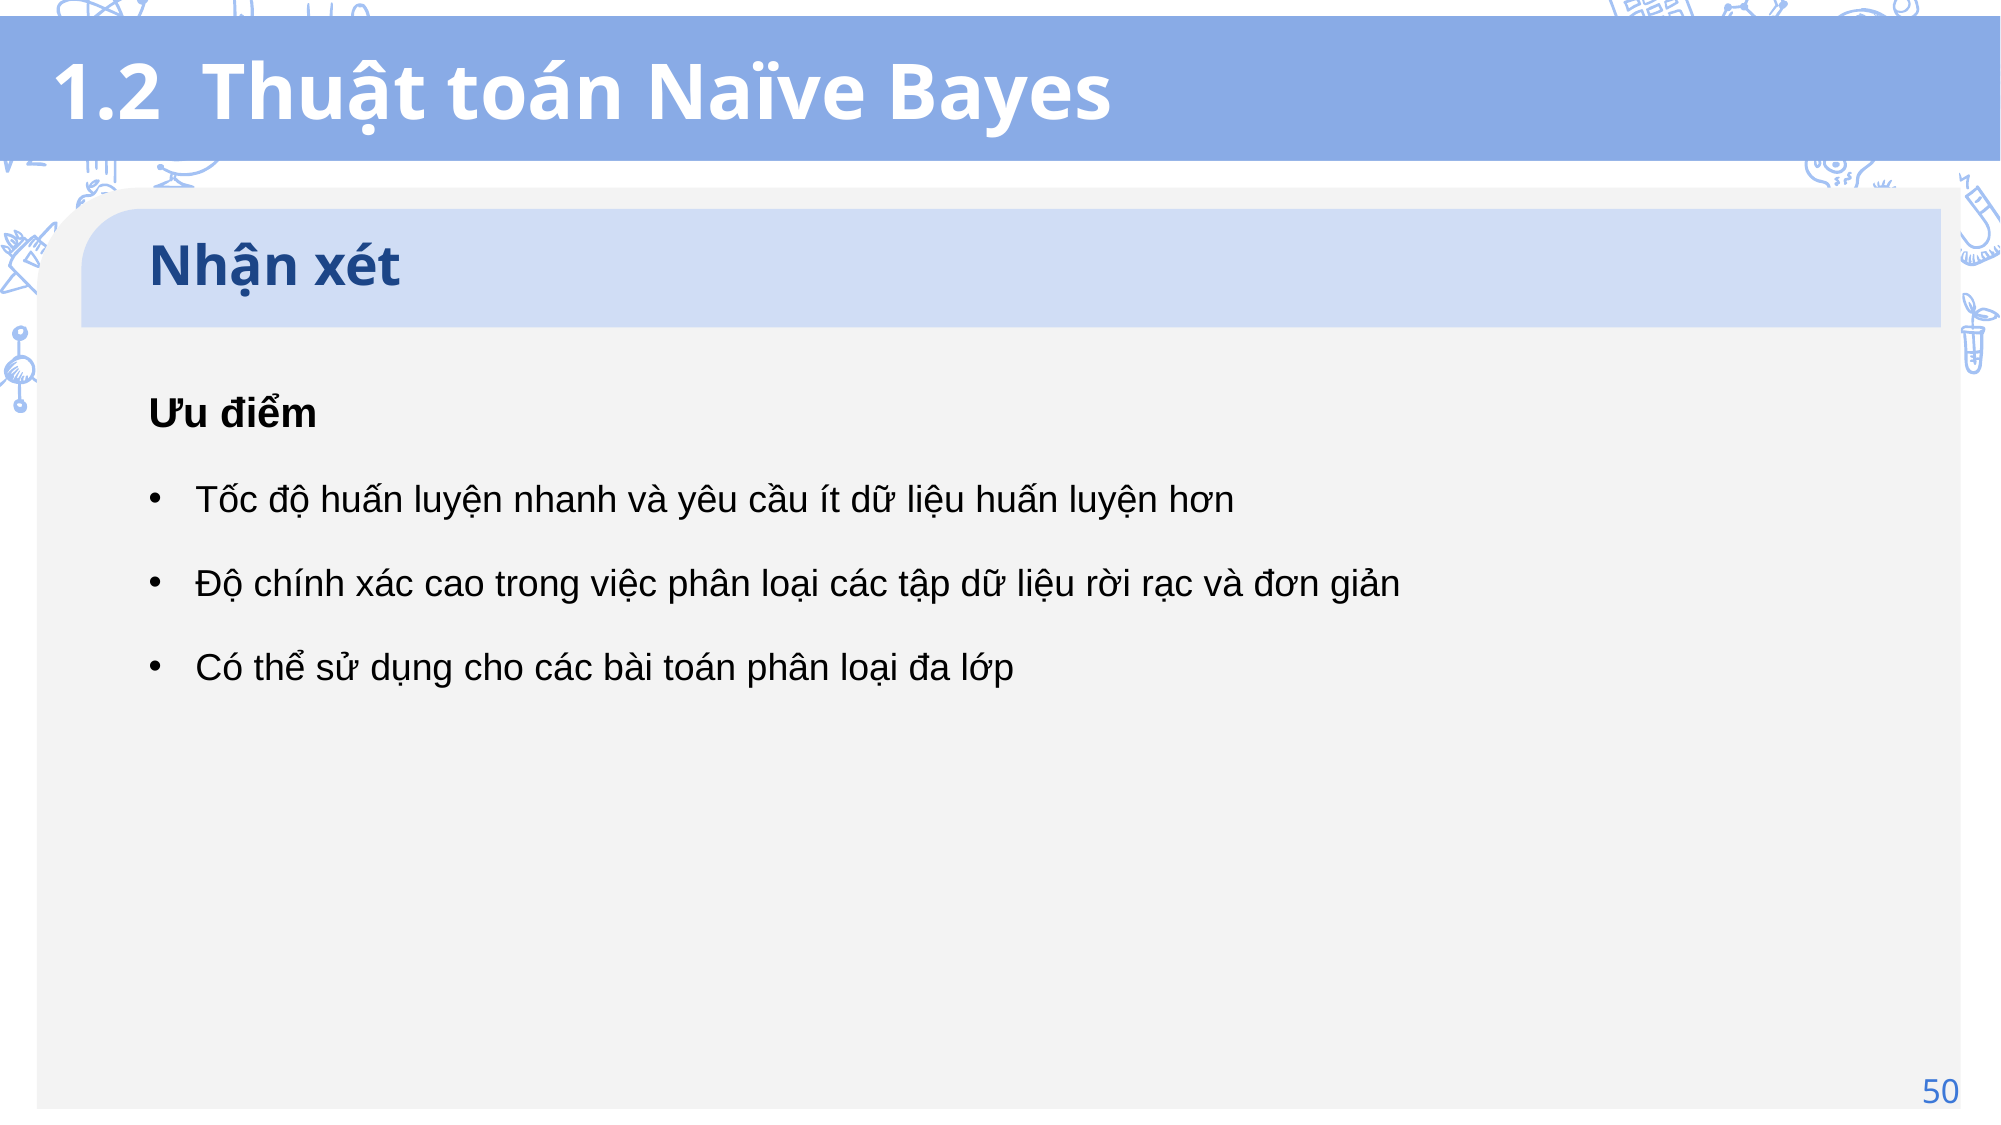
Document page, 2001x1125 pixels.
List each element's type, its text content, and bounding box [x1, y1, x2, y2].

slide_number 50 [1880, 1061, 2000, 1125]
text_box Nhận xét [133, 222, 1458, 315]
text_box Ưu điểm Tốc độ huấn luyện nhanh và yêu cầu ít dữ liệu huấn luyện hơn Độ chính xác cao trong việc phân loại các tập dữ liệu rời rạc và đơn giản Có thể sử dụng cho các bài toán phân loại đa lớp [133, 374, 1800, 777]
title 1.2 Thuật toán Naïve Bayes [36, 39, 1380, 138]
